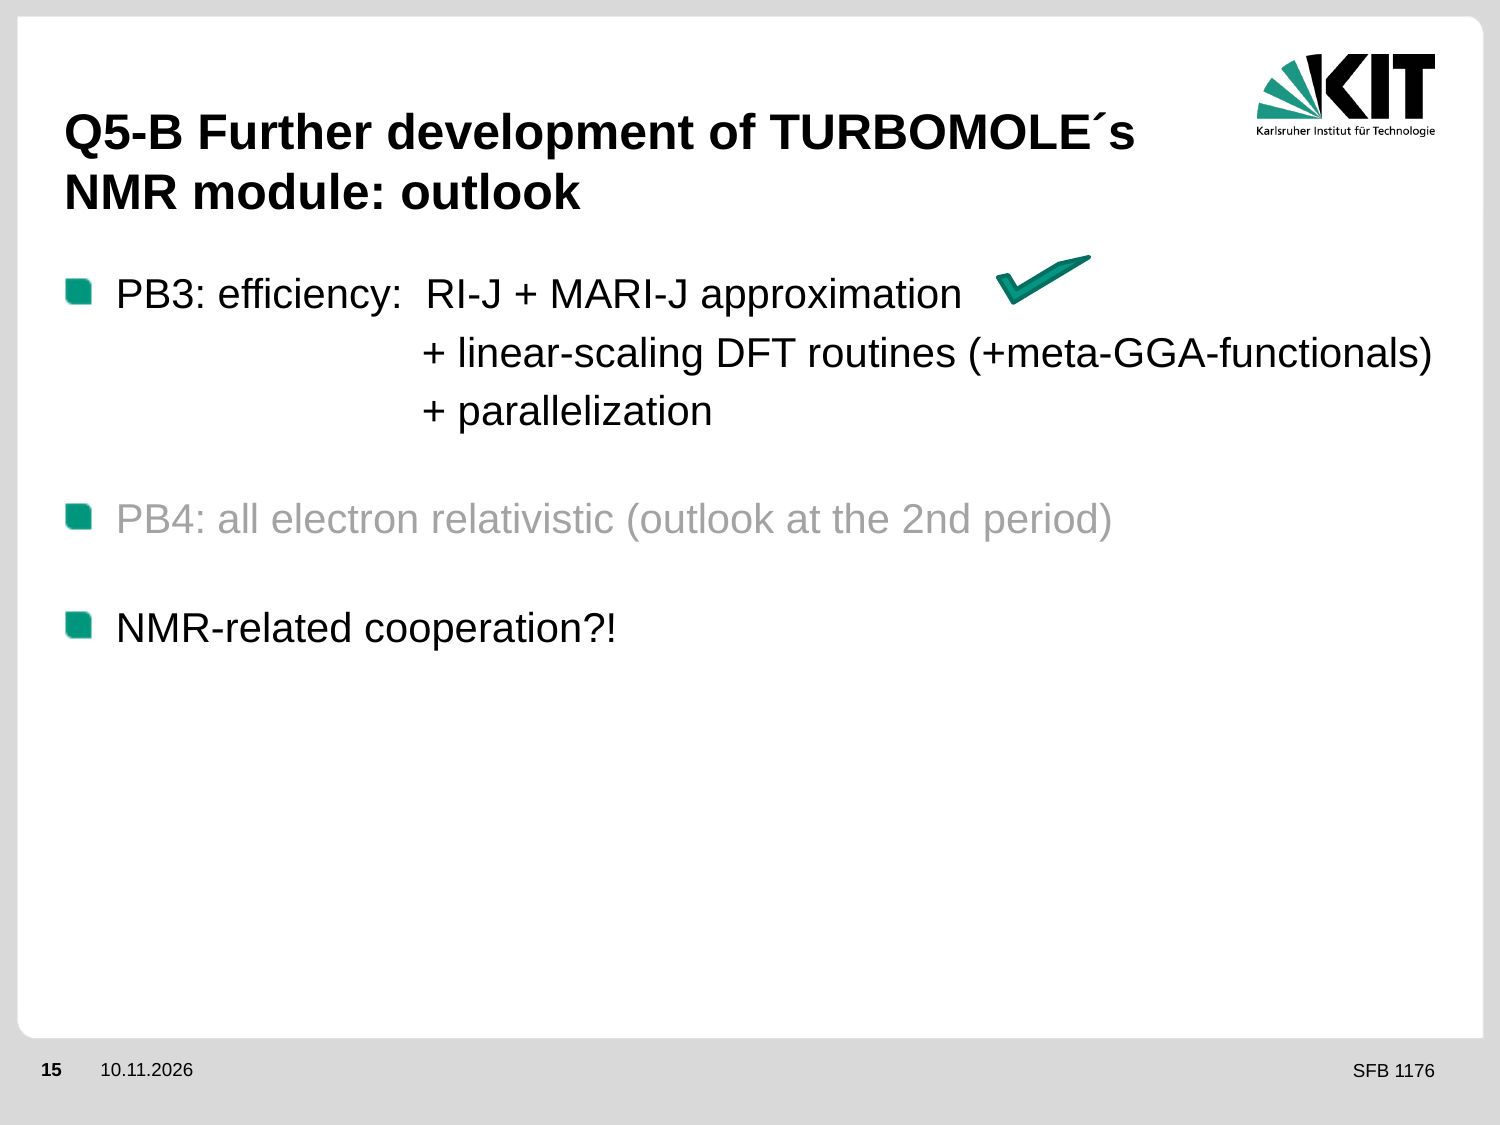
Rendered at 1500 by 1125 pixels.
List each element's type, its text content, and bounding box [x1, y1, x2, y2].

text_box PB3: efficiency: RI-J + MARI-J approximation + linear-scaling DFT routines (+meta-GGA-functionals) + parallelization PB4: all electron relativistic (outlook at the 2nd period) NMR-related cooperation?! [64, 267, 1436, 1047]
text_box [996, 254, 1092, 305]
picture [0, 0, 1500, 1125]
title Q5-B Further development of TURBOMOLE´s NMR module: outlook [64, 127, 1420, 220]
